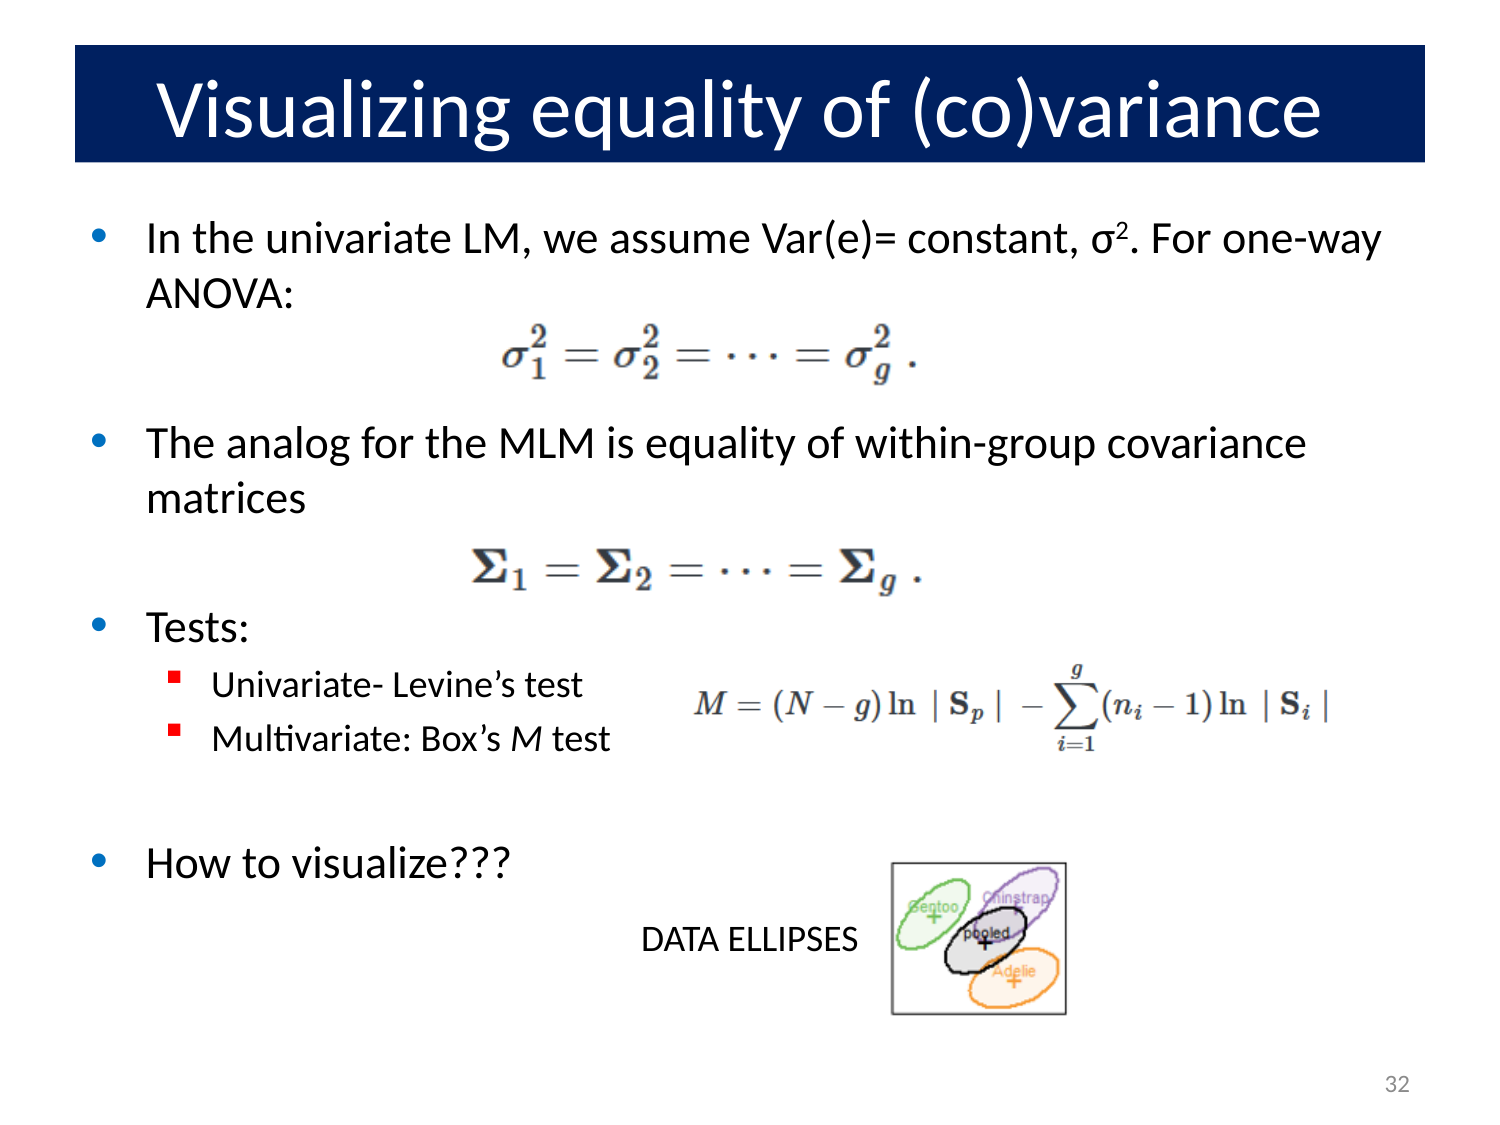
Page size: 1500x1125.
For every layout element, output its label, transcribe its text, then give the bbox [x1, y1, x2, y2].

list In the univariate LM, we assume Var(e)= constant, σ2. For one-way ANOVA: The analog for the MLM is equality of within-group covariance matrices Tests: Univariate- Levine’s test Multivariate: Box’s M test How to visualize??? [75, 200, 1425, 900]
slide_number 32 [1074, 1062, 1425, 1103]
title Visualizing equality of (co)variance [75, 45, 1425, 163]
picture [462, 287, 955, 413]
text_box DATA ELLIPSES [492, 906, 882, 966]
picture [662, 647, 1338, 763]
picture [438, 512, 955, 638]
picture [887, 858, 1070, 1017]
